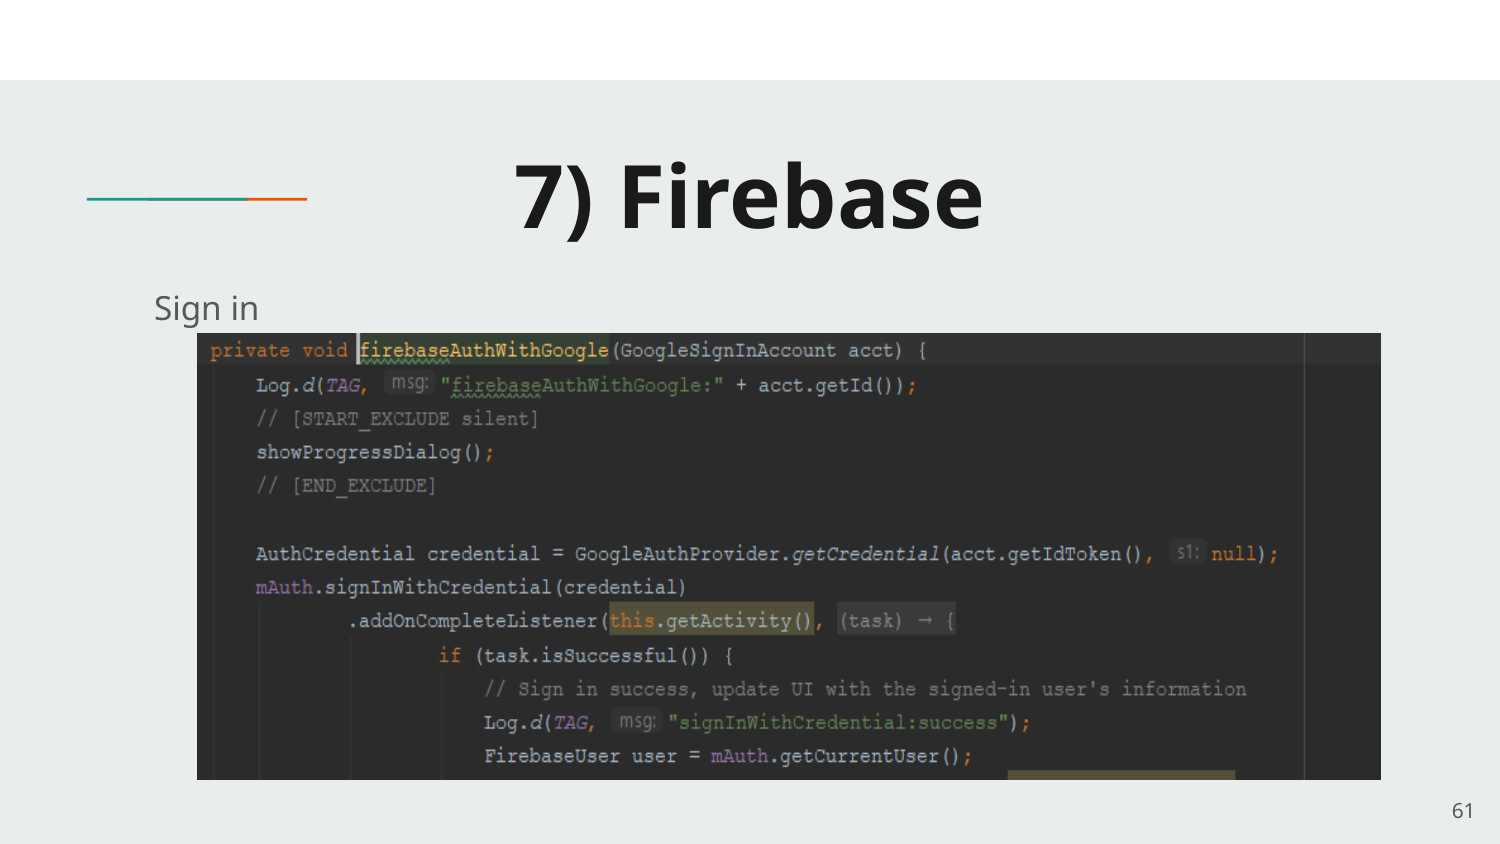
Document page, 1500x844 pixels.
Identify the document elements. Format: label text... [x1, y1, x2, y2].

picture [197, 332, 1381, 780]
title 7) Firebase [119, 125, 1381, 399]
slide_number ‹#› [1400, 779, 1491, 844]
subtitle Sign in [139, 271, 1401, 361]
